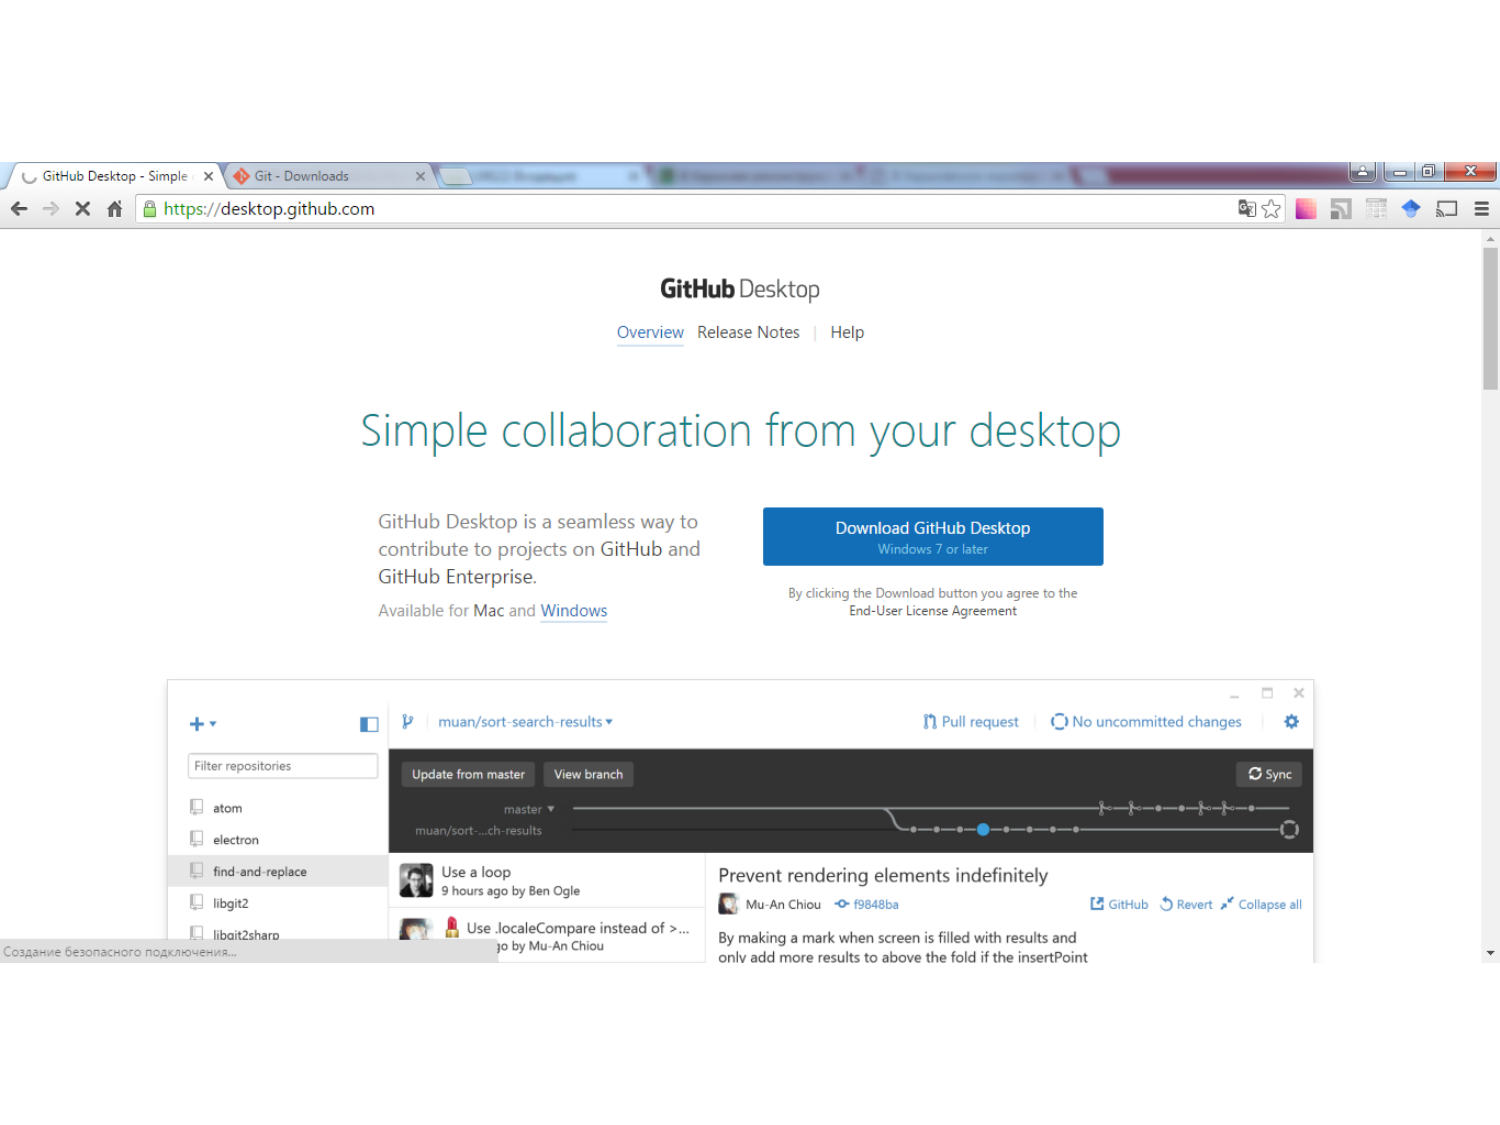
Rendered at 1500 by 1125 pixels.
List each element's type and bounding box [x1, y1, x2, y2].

picture [0, 162, 1500, 963]
